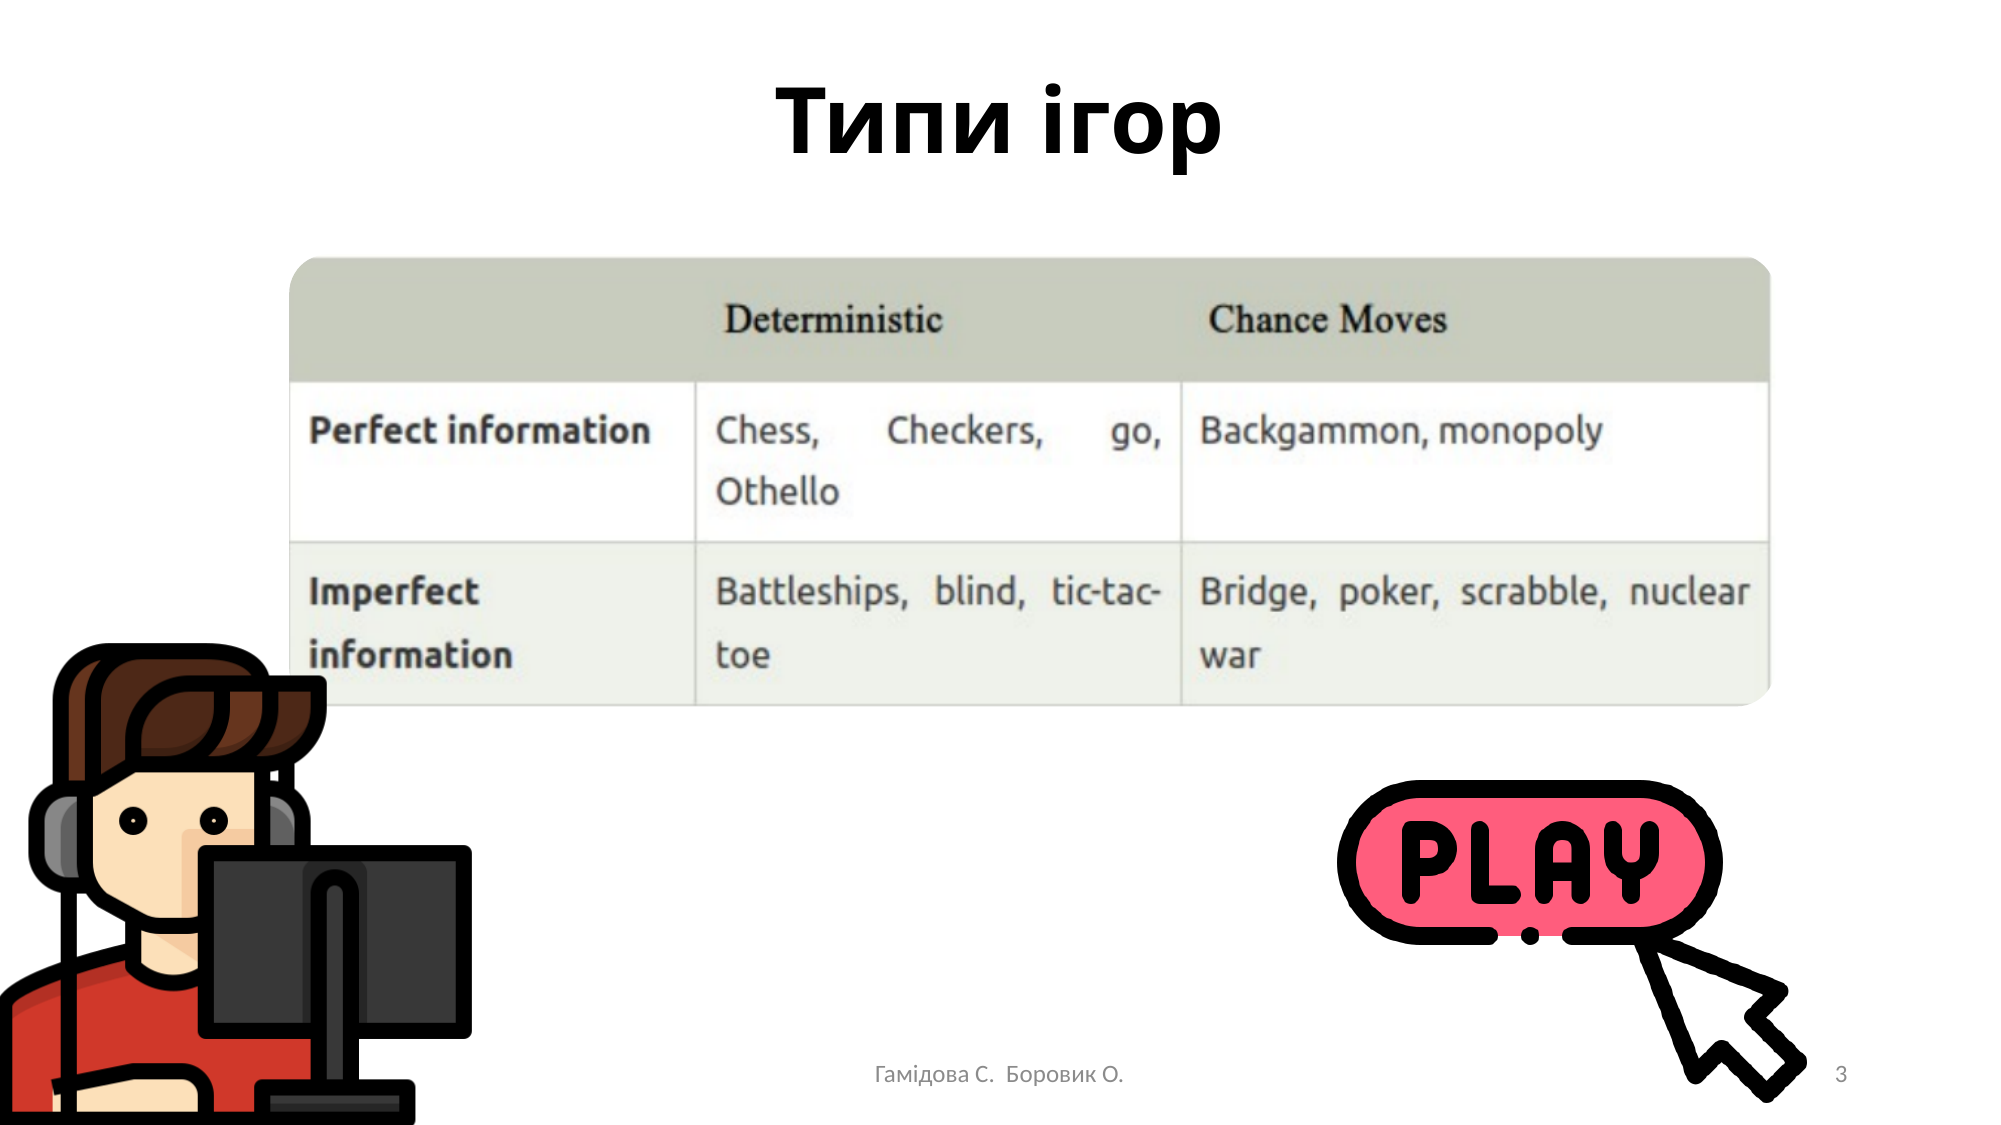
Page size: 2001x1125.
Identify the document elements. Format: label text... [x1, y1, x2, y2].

slide_number 3 [1807, 1042, 1863, 1103]
picture [0, 254, 1807, 1125]
footer Гамідова С. Боровик О. [662, 1042, 1337, 1103]
text_box Типи ігор [249, 66, 1750, 194]
